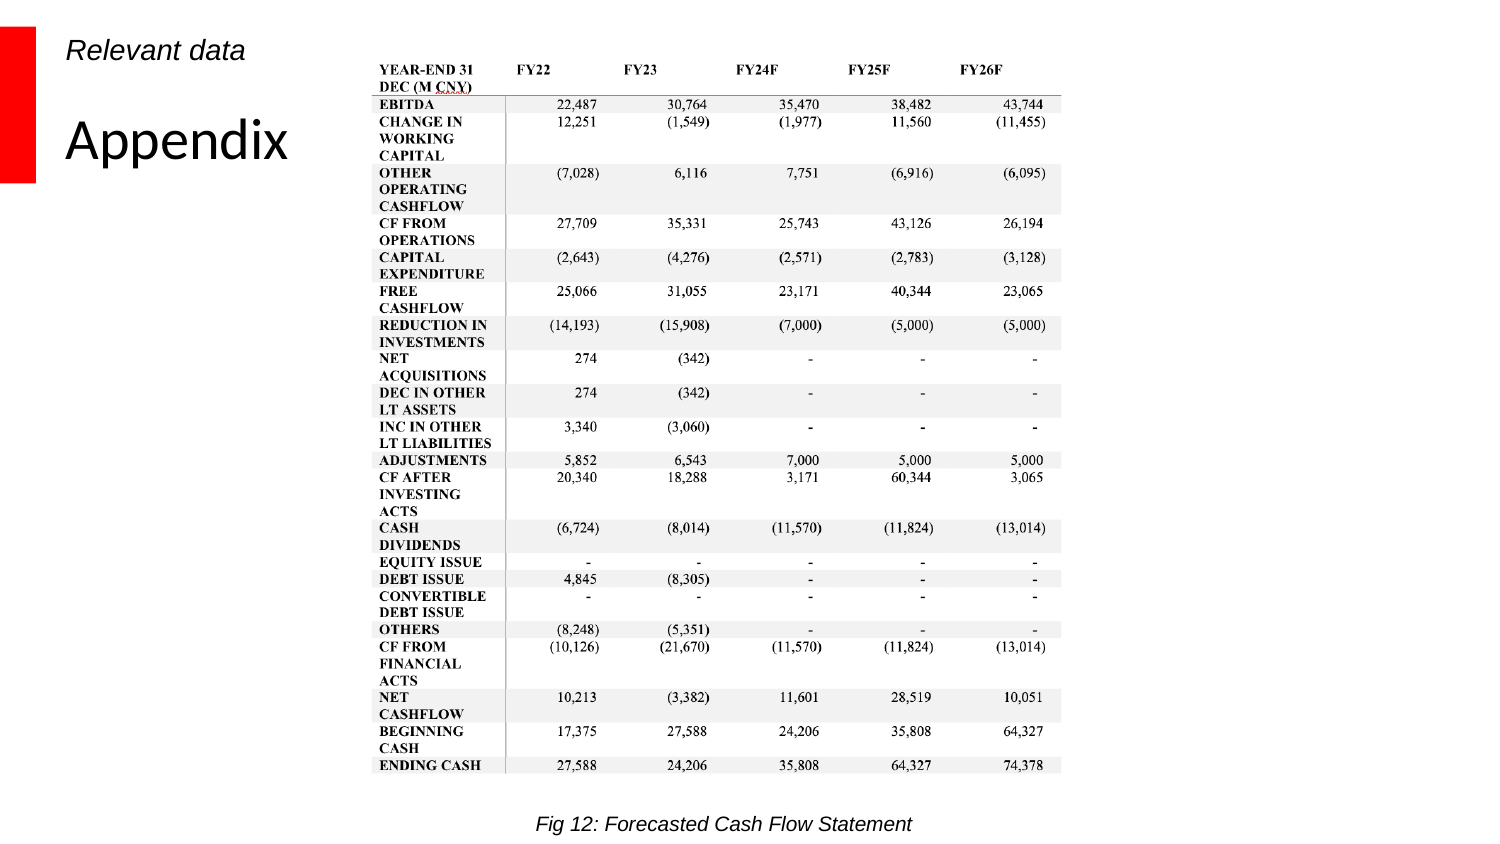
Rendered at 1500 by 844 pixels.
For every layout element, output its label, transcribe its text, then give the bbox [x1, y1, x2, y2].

text_box [0, 24, 38, 186]
text_box Relevant data Appendix [50, 6, 1147, 179]
text_box Fig 12: Forecasted Cash Flow Statement [174, 803, 1274, 844]
picture [367, 30, 1081, 804]
